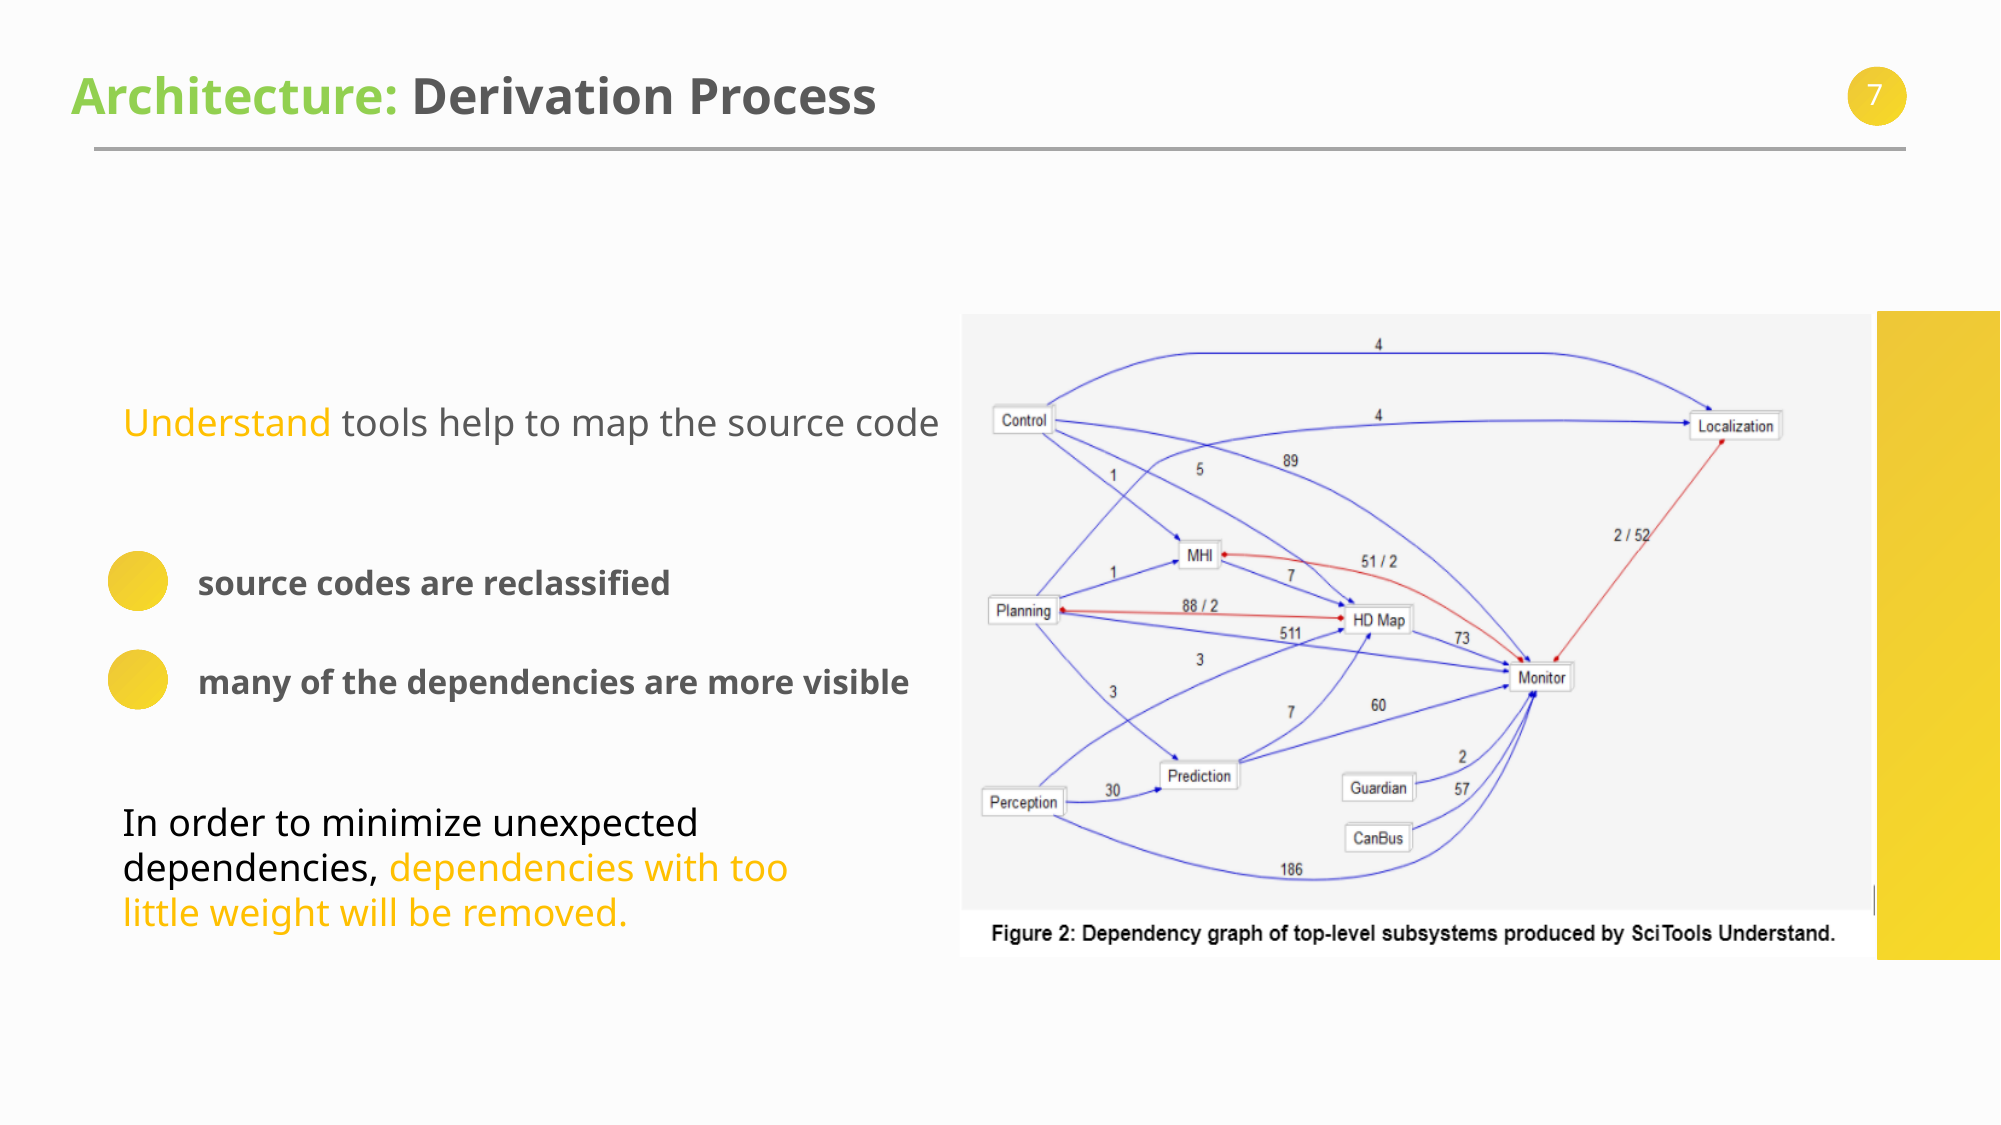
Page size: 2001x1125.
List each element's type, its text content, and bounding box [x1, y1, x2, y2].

text_box Architecture: Derivation Process [56, 57, 893, 132]
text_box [959, 311, 2000, 960]
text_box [108, 368, 959, 710]
text_box In order to minimize unexpected dependencies, dependencies with too little weight will be removed. [107, 791, 847, 942]
